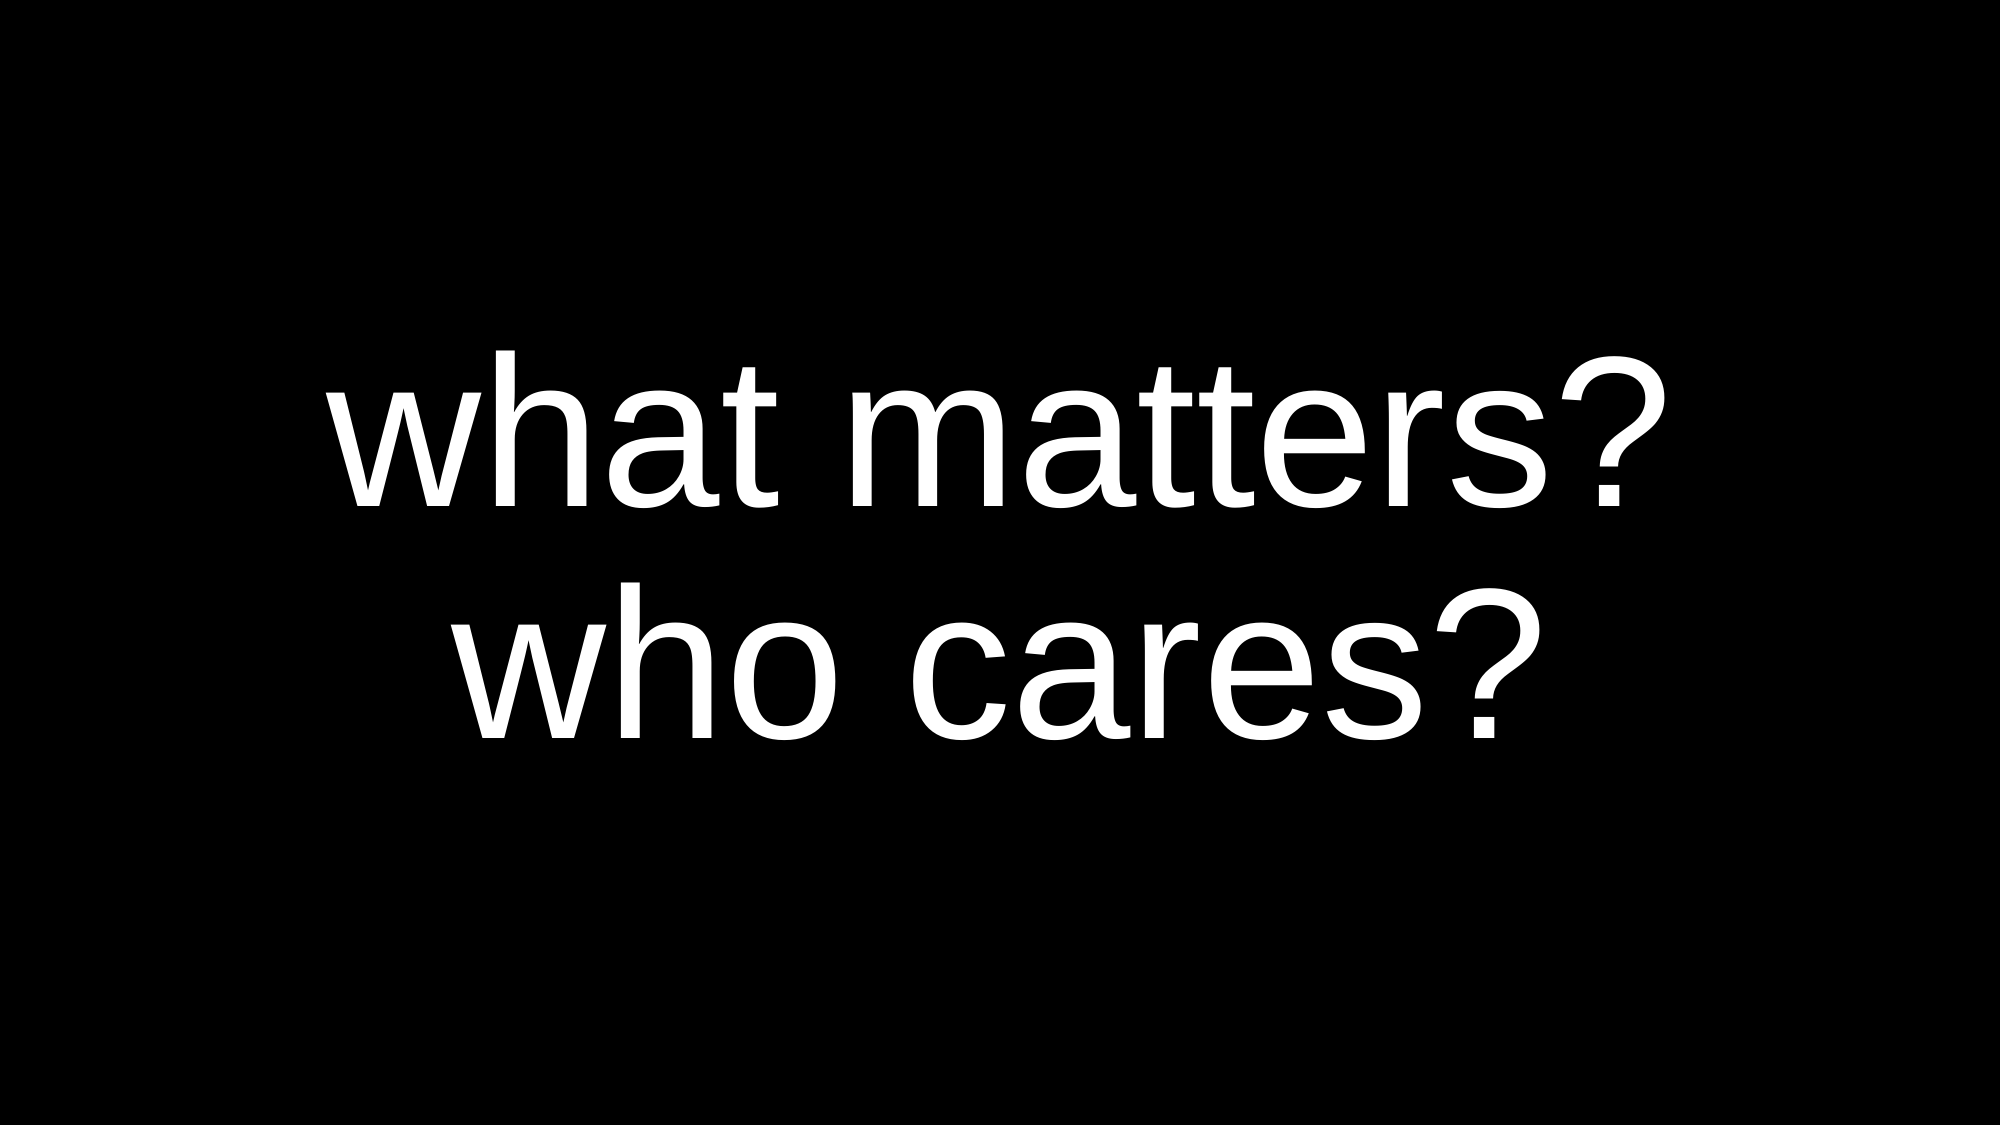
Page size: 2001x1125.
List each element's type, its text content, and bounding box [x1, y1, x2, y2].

title what matters? who cares? [249, 332, 1750, 793]
